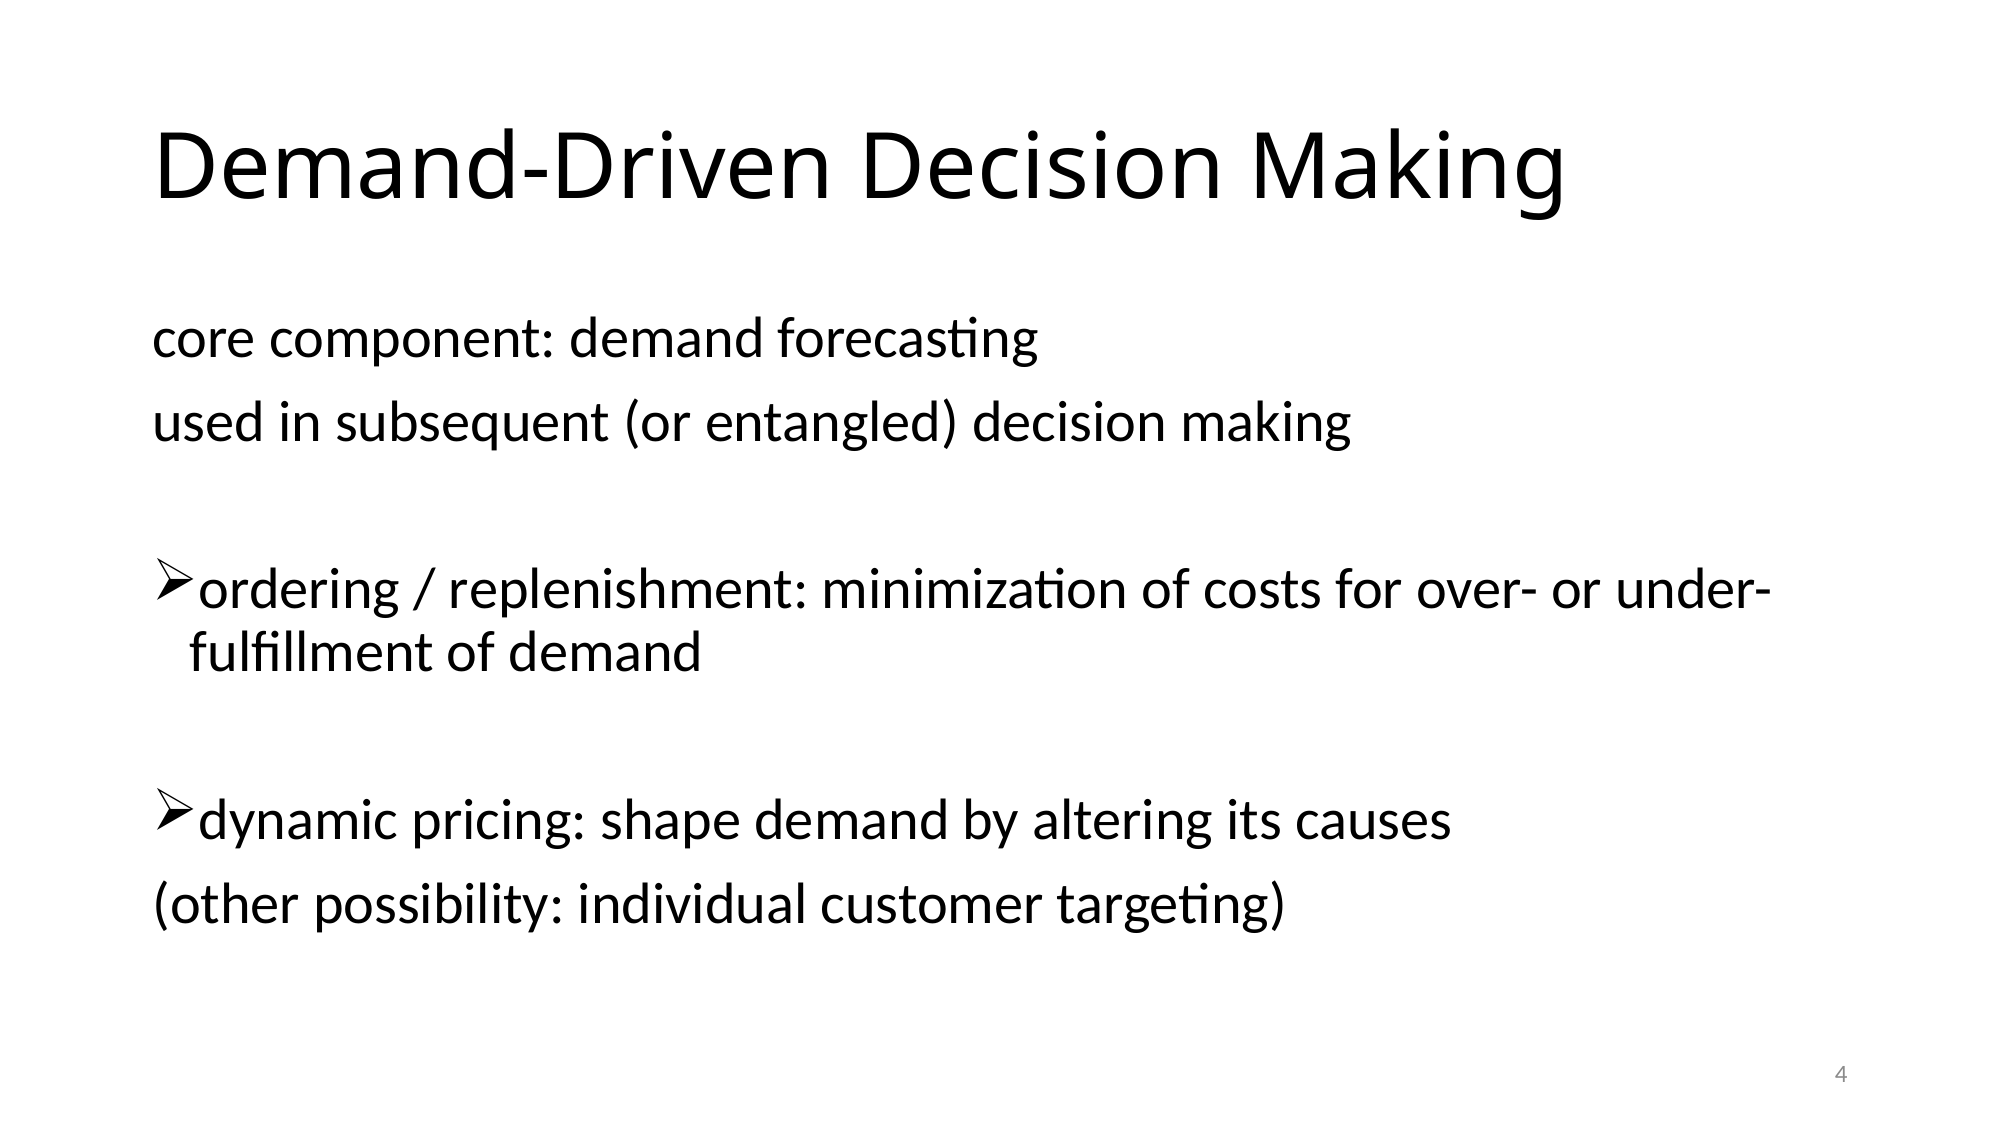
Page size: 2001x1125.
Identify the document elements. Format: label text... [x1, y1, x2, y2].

slide_number 4 [1412, 1042, 1863, 1103]
title Demand-Driven Decision Making [137, 59, 1863, 278]
list core component: demand forecasting used in subsequent (or entangled) decision making ordering / replenishment: minimization of costs for over- or under-fulfillment of demand dynamic pricing: shape demand by altering its causes (other possibility: individual customer targeting) [137, 299, 1863, 1014]
